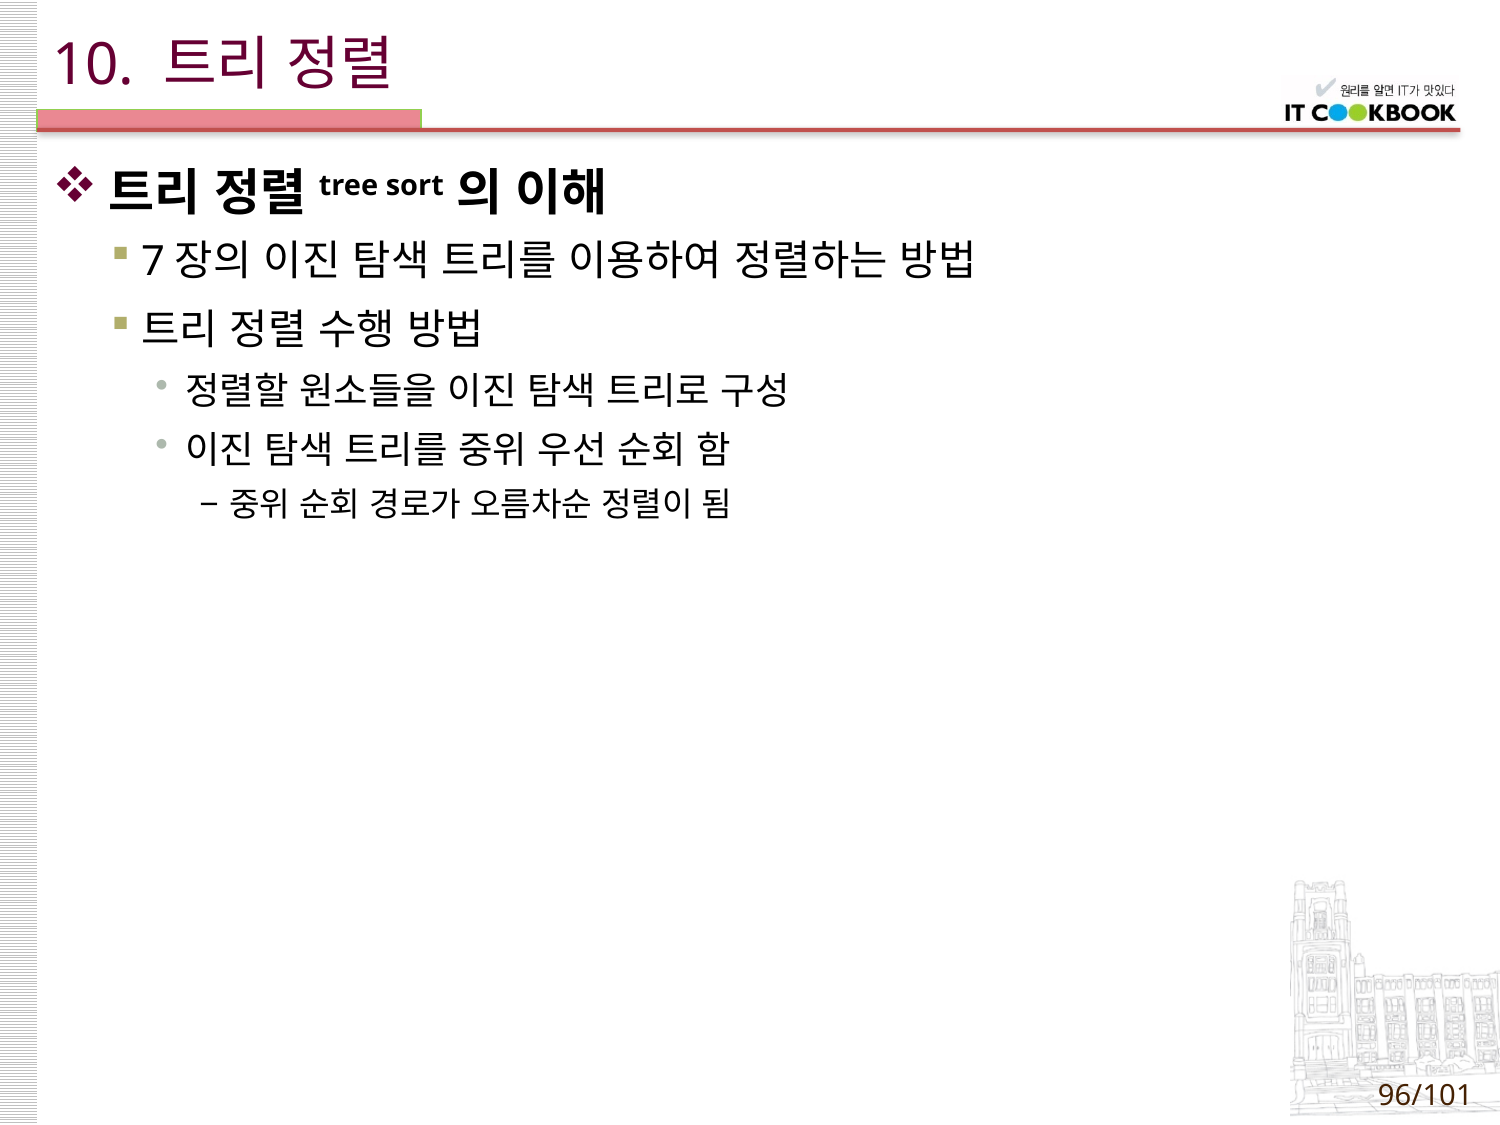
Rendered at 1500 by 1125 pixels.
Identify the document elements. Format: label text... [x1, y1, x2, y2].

picture [1443, 1091, 1452, 1103]
list 트리 정렬tree sort의 이해 7장의 이진 탐색 트리를 이용하여 정렬하는 방법 트리 정렬 수행 방법 정렬할 원소들을 이진 탐색 트리로 구성 이진 탐색 트리를 중위 우선 순회 함 중위 순회 경로가 오름차순 정렬이 됨 [37, 152, 1463, 1091]
title 10. 트리 정렬 [37, 13, 1278, 109]
picture [1398, 1094, 1407, 1103]
picture [1281, 75, 1459, 123]
picture [1290, 874, 1500, 1125]
